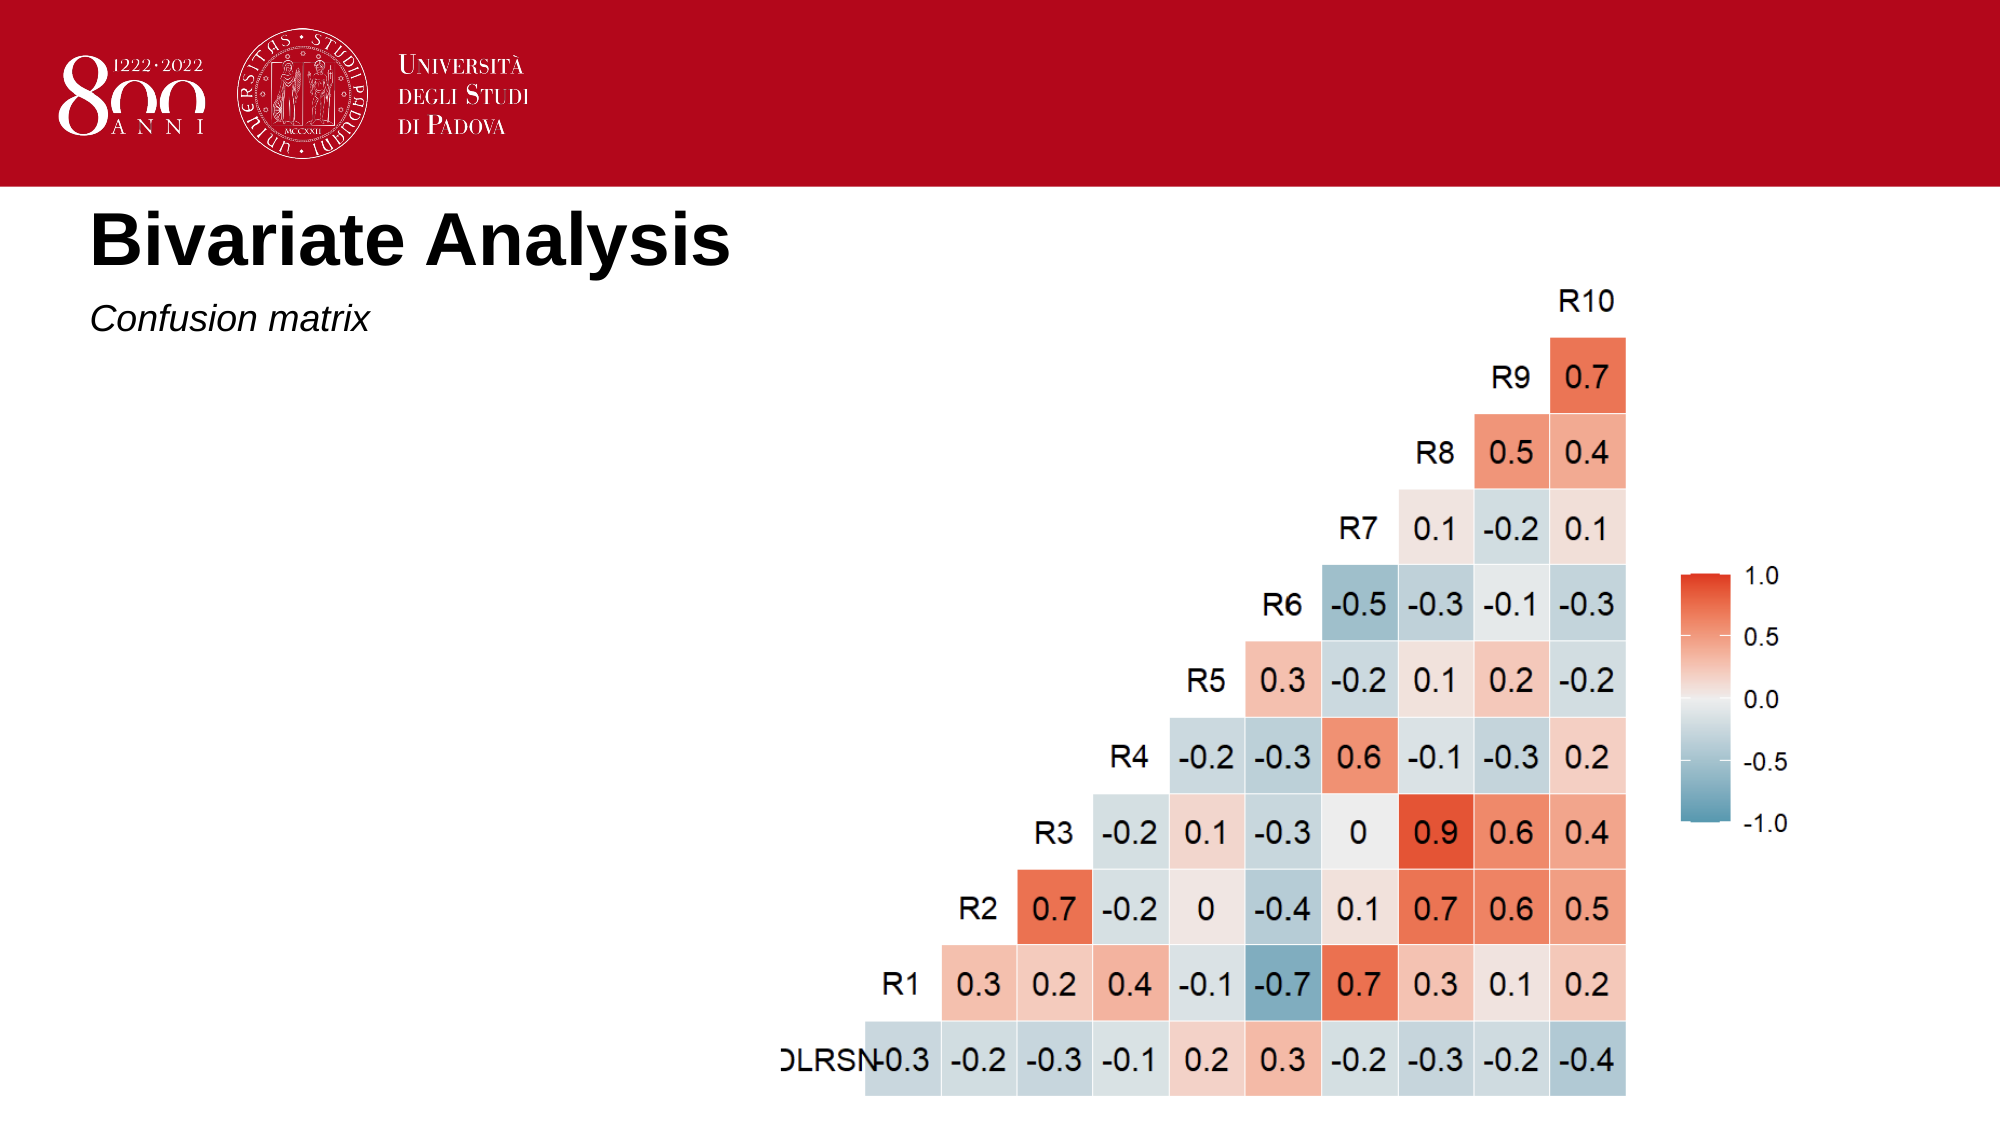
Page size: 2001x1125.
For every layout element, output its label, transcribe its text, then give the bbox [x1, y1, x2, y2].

picture [768, 244, 1803, 1125]
text_box Confusion matrix [74, 286, 691, 347]
title Bivariate Analysis [74, 189, 2000, 384]
